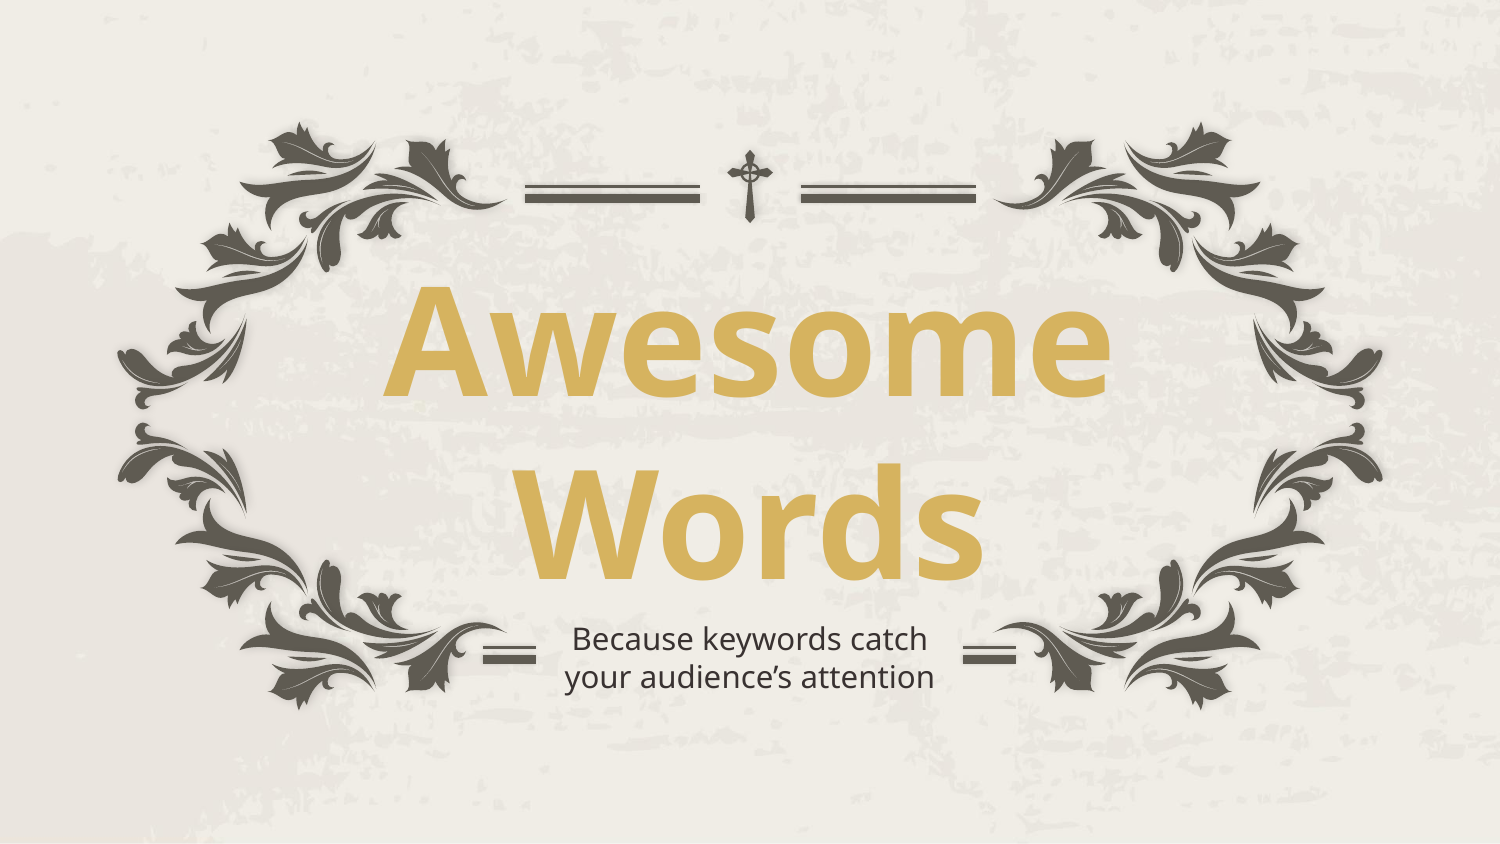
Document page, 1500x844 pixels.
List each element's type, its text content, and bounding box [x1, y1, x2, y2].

picture [0, 0, 1500, 844]
subtitle Because keywords catch your audience’s attention [530, 615, 970, 698]
title Awesome Words [289, 246, 1210, 609]
